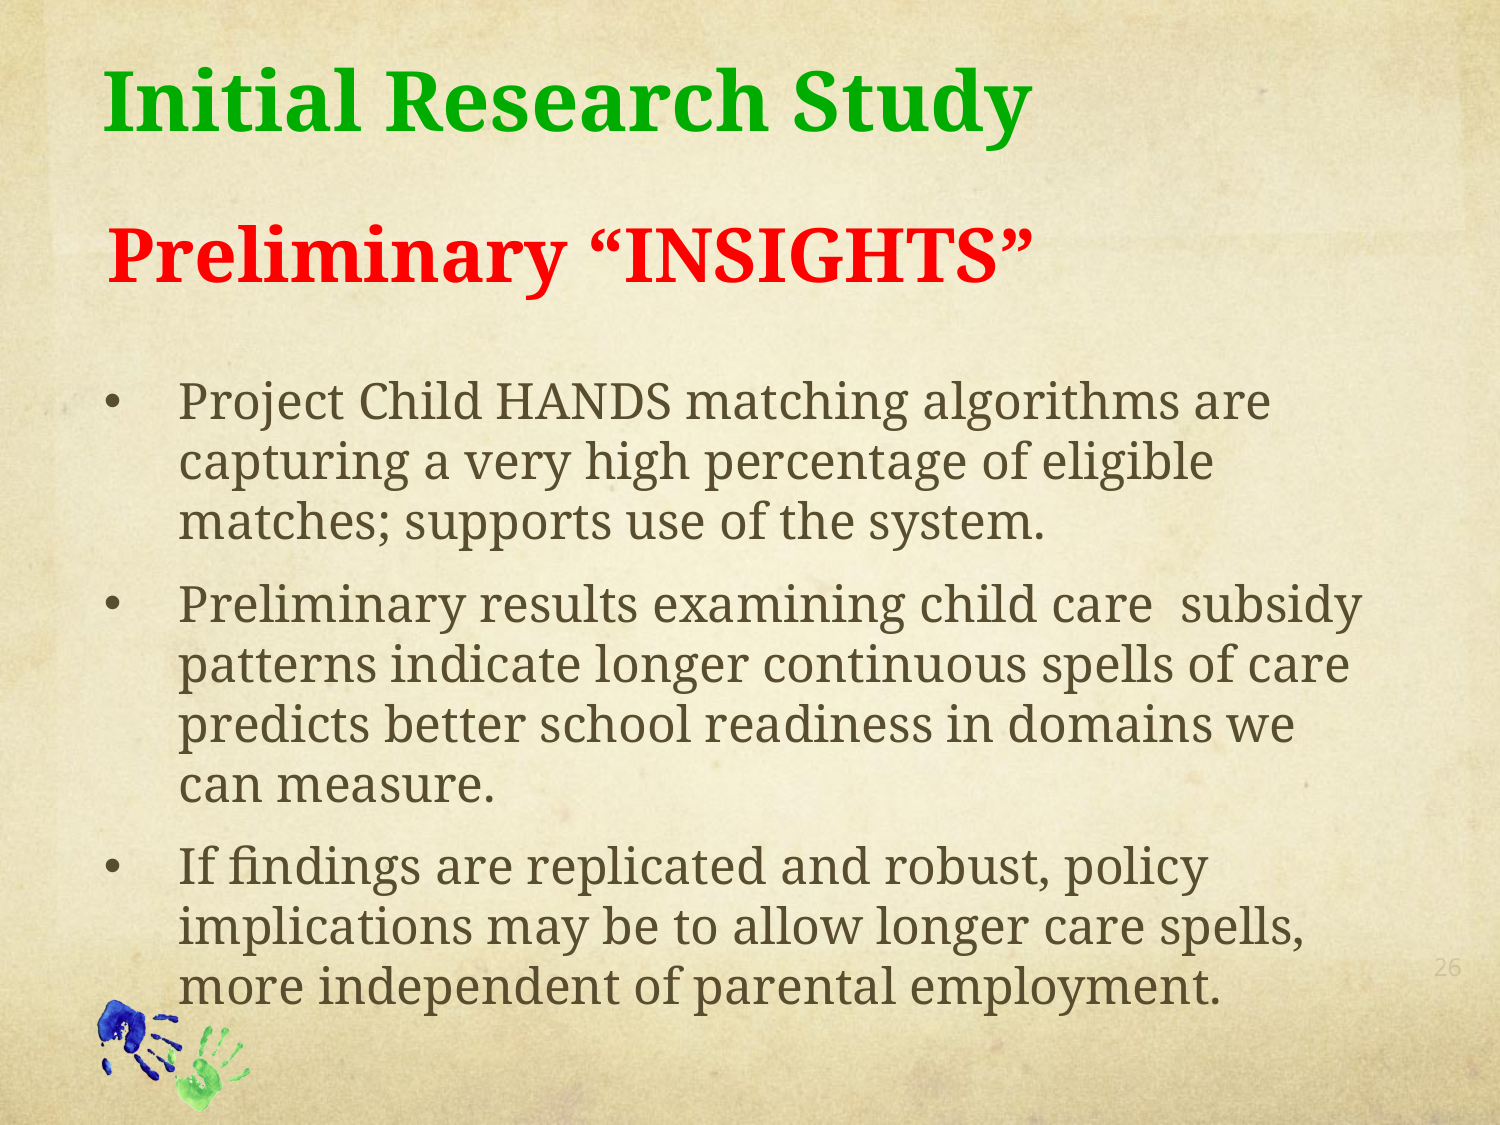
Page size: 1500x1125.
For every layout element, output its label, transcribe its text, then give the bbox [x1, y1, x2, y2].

text_box Preliminary “INSIGHTS” [92, 199, 1481, 305]
text_box Project Child HANDS matching algorithms are capturing a very high percentage of eligible matches; supports use of the system. Preliminary results examining child care subsidy patterns indicate longer continuous spells of care predicts better school readiness in domains we can measure. If findings are replicated and robust, policy implications may be to allow longer care spells, more independent of parental employment. [89, 362, 1390, 1023]
picture [0, 0, 1500, 1125]
slide_number 26 [1233, 898, 1478, 1038]
text_box Initial Research Study [87, 40, 1413, 156]
